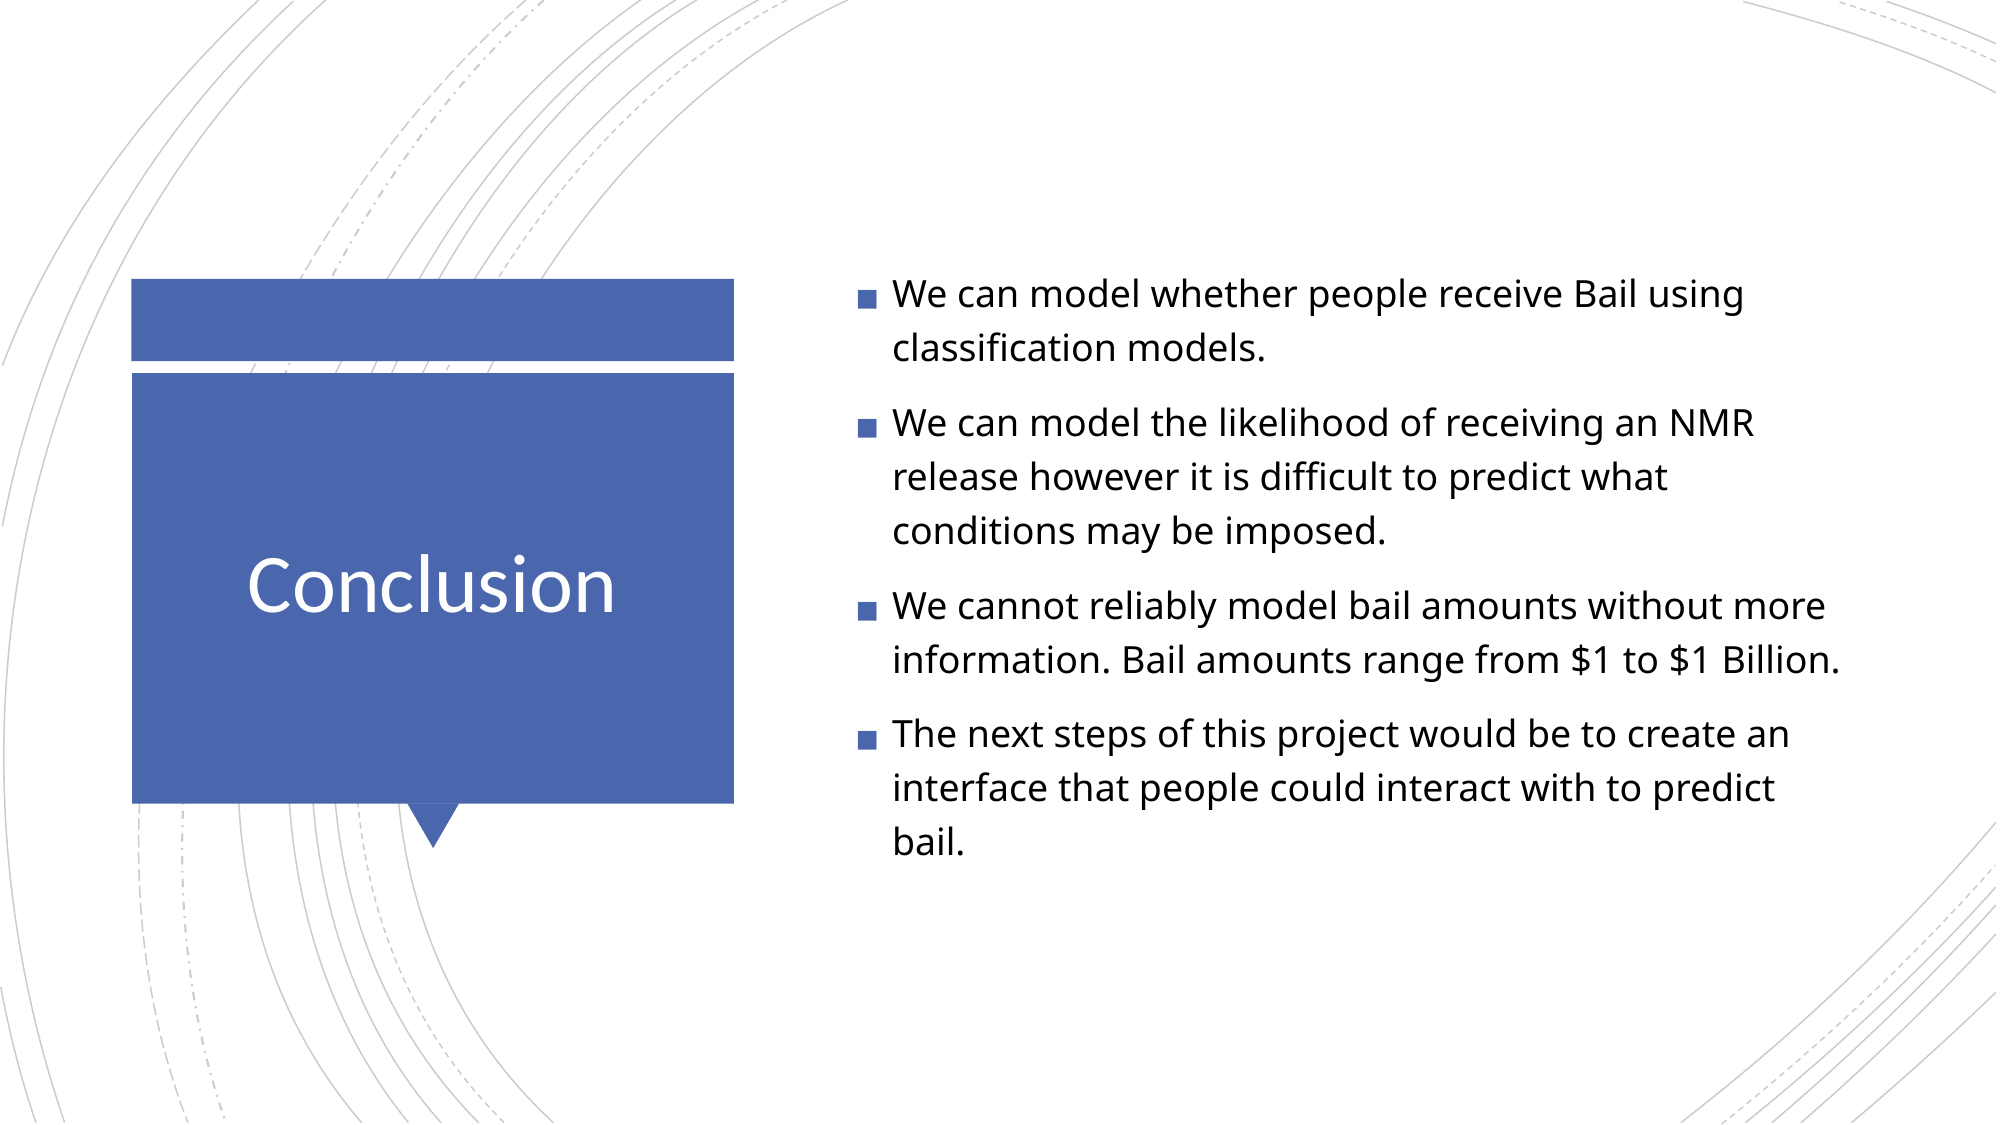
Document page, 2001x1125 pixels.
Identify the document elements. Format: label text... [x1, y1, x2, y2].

list We can model whether people receive Bail using classification models. We can model the likelihood of receiving an NMR release however it is difficult to predict what conditions may be imposed. We cannot reliably model bail amounts without more information. Bail amounts range from $1 to $1 Billion. The next steps of this project would be to create an interface that people could interact with to predict bail. [839, 131, 1871, 993]
title Conclusion [145, 385, 720, 789]
